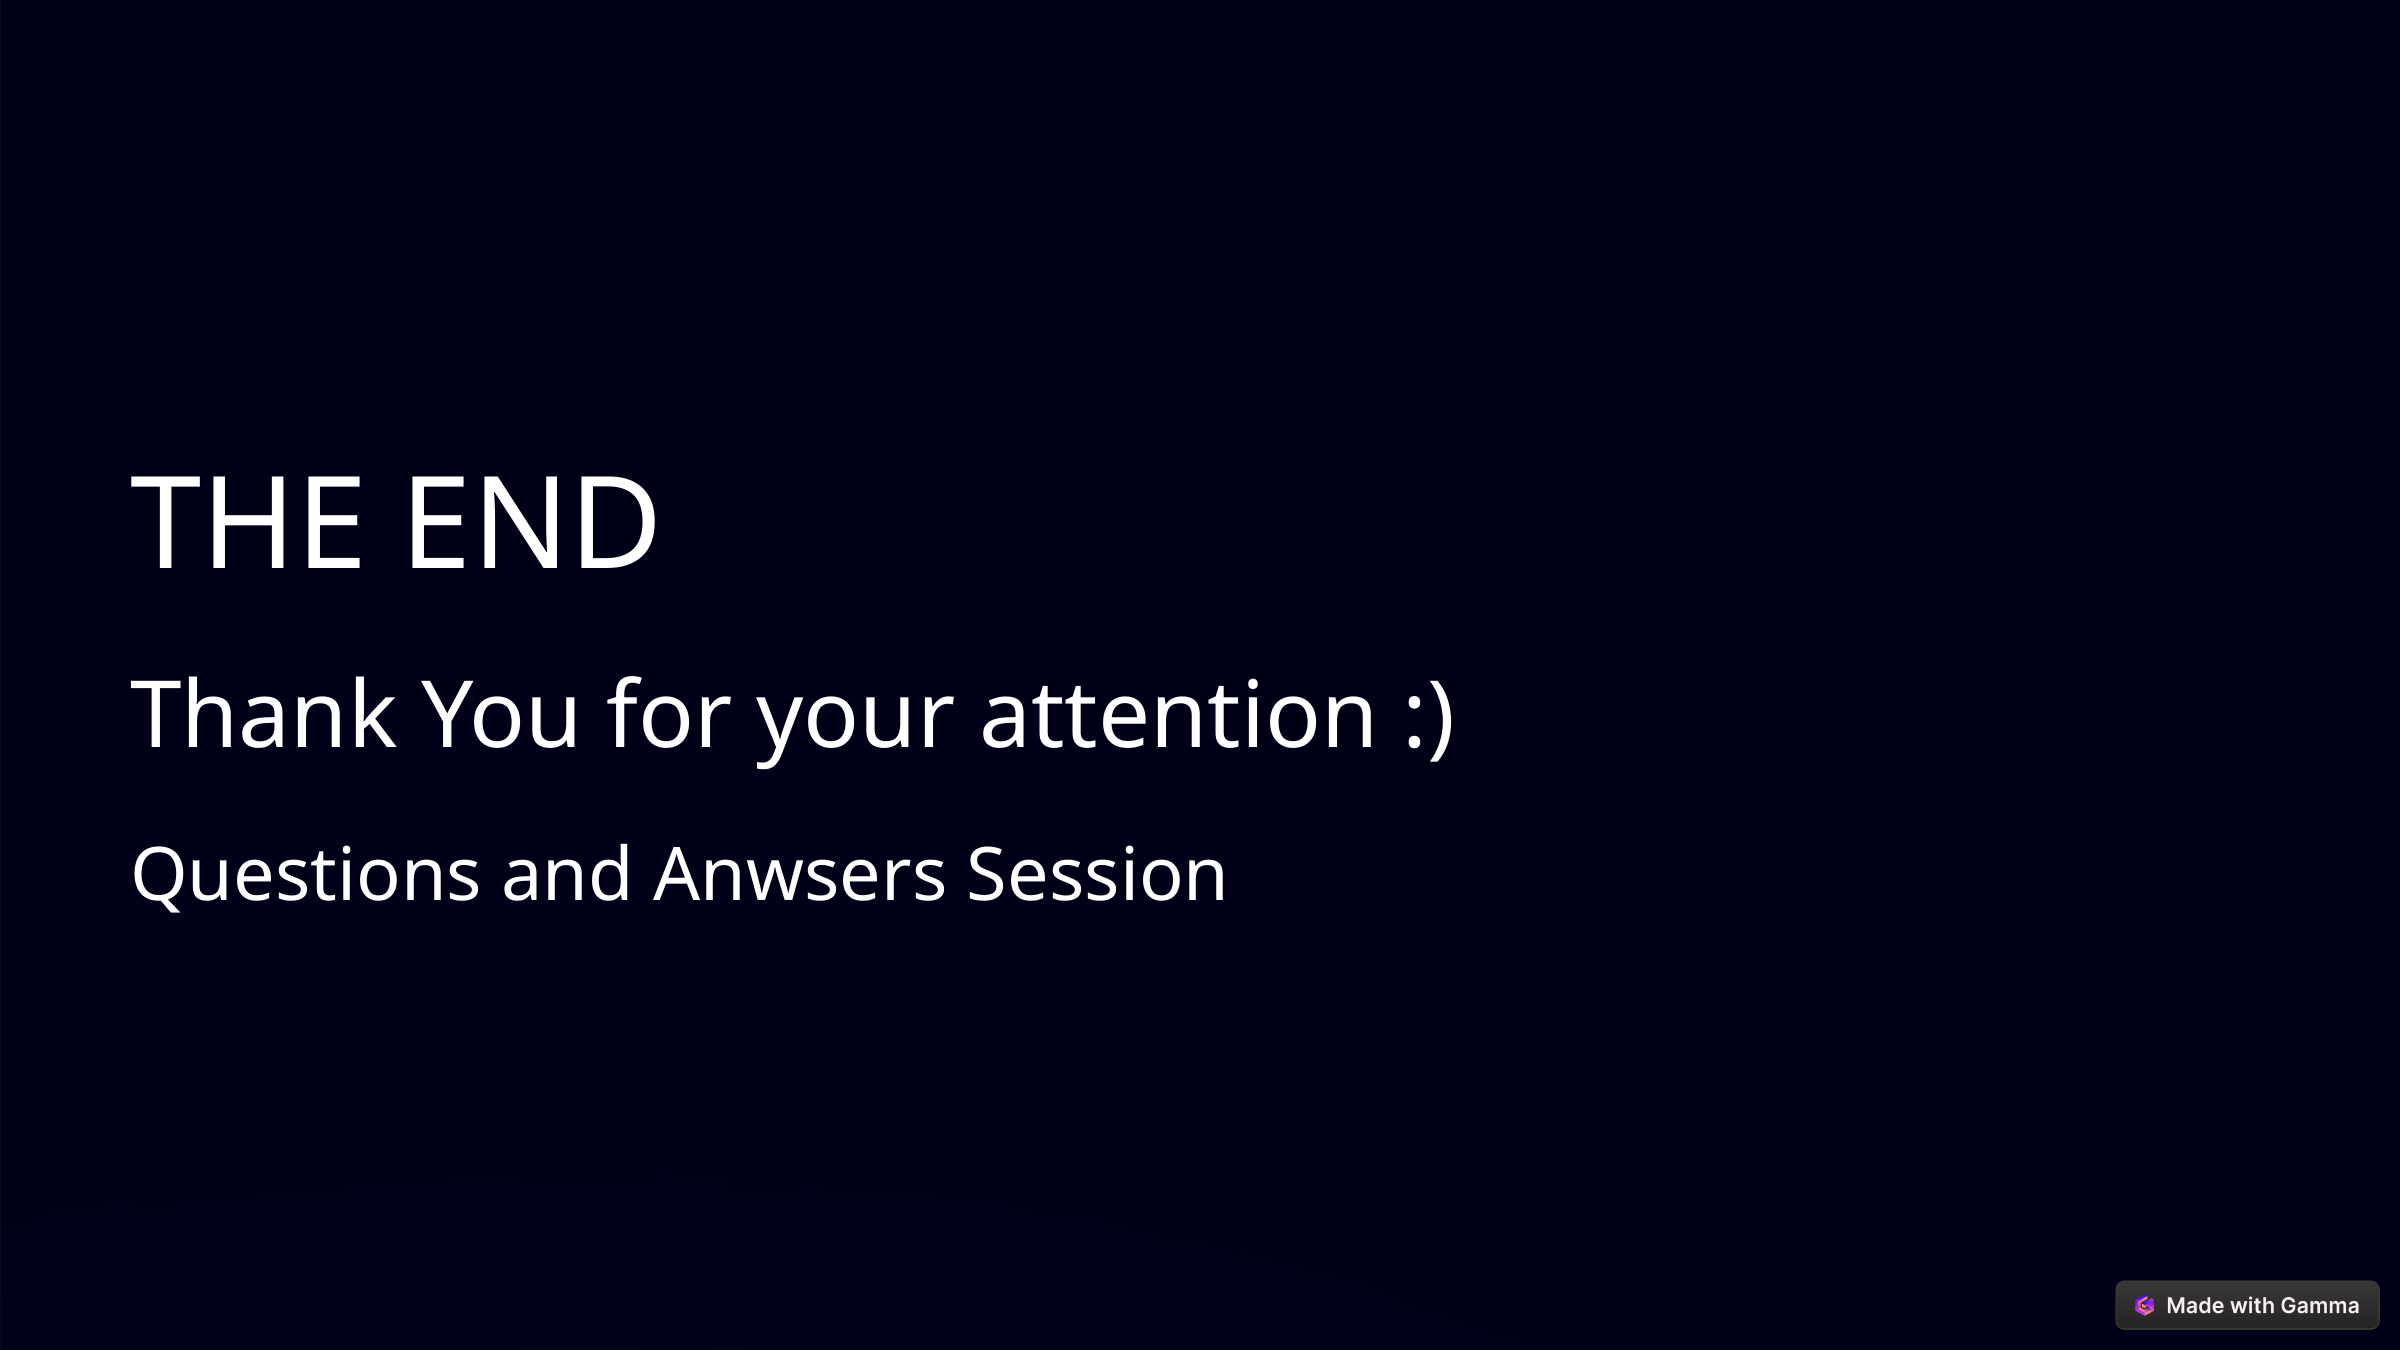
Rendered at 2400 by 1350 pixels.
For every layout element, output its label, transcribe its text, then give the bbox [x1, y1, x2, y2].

text_box Thank You for your attention :) [130, 650, 1440, 767]
text_box THE END [130, 434, 1414, 595]
text_box Questions and Anwsers Session [130, 822, 1198, 916]
picture [2106, 1271, 2389, 1339]
